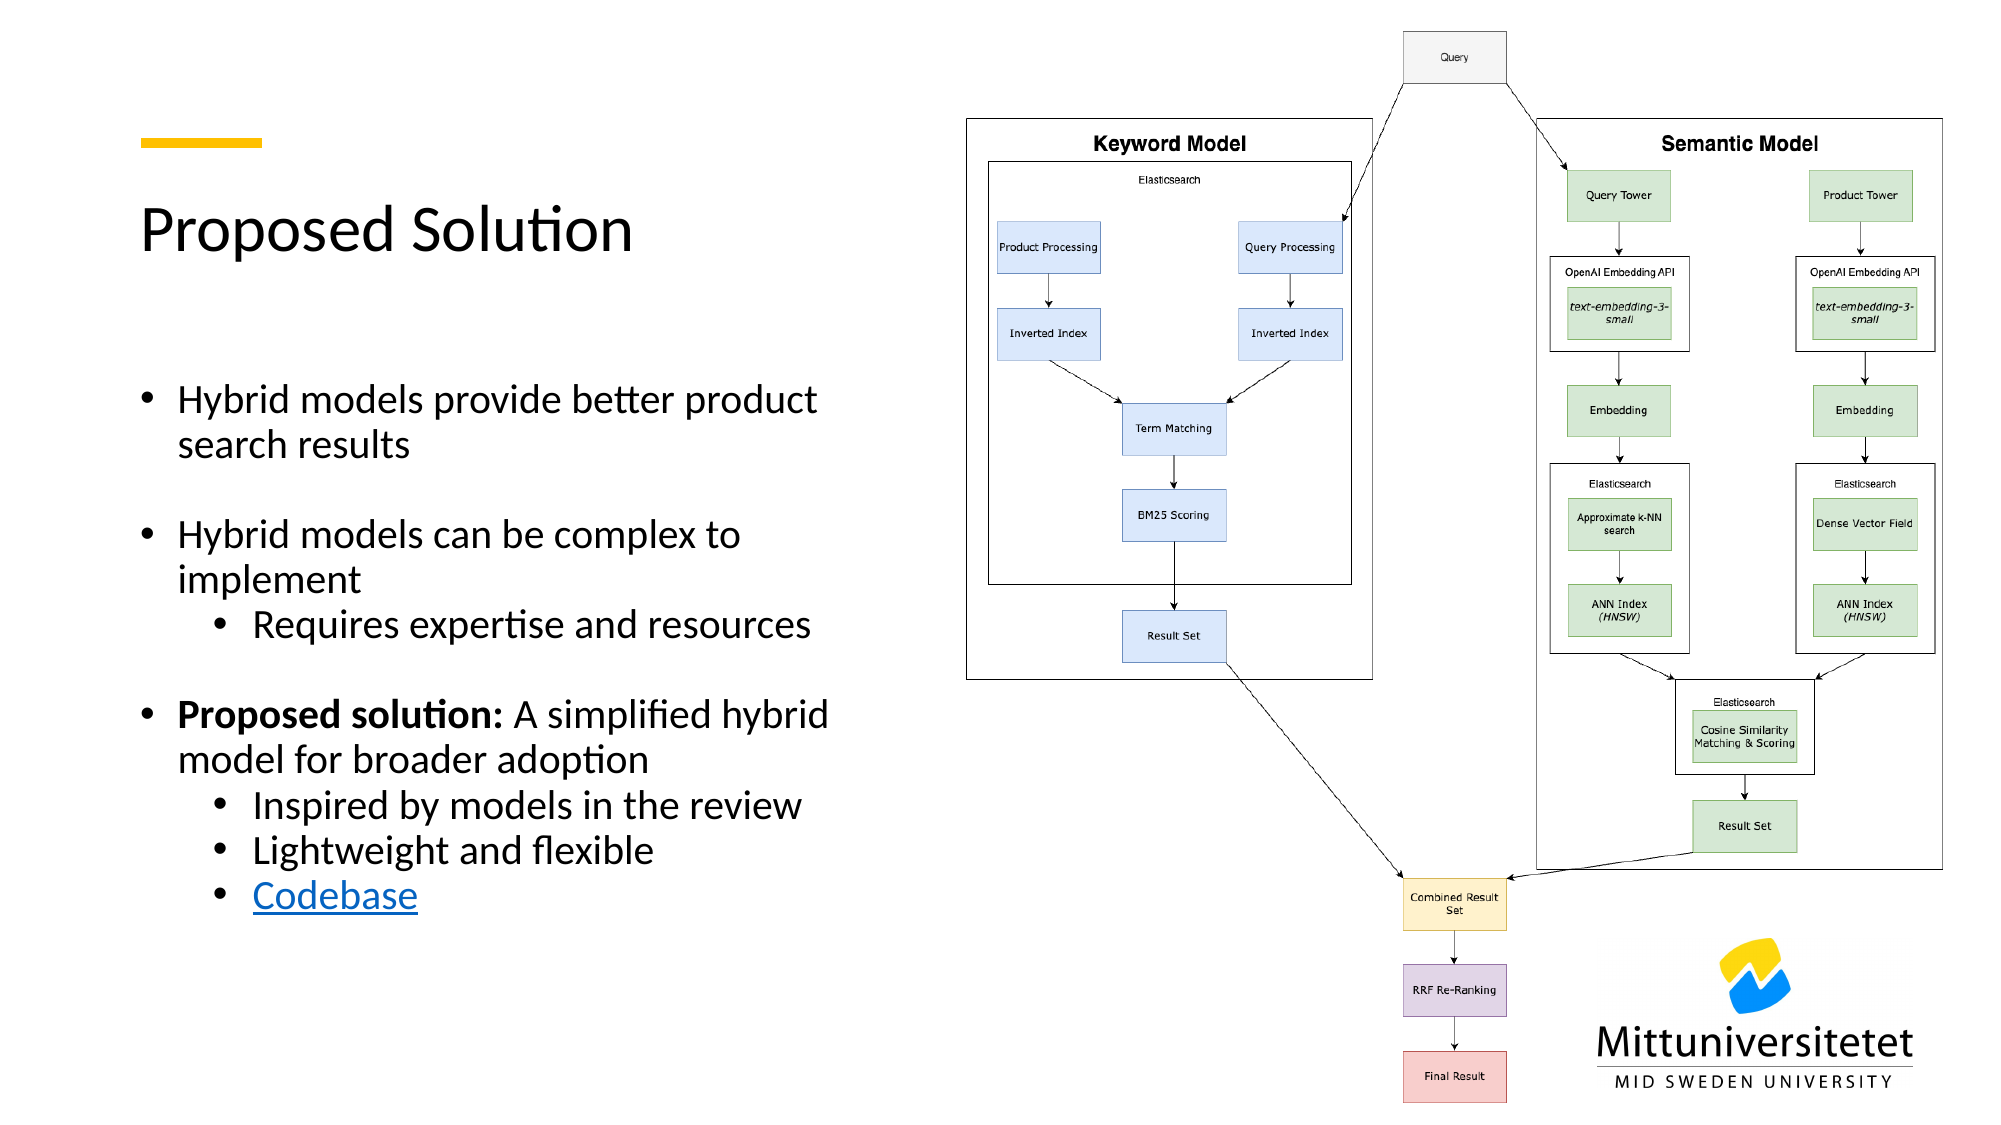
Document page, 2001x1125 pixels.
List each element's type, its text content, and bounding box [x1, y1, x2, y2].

title Proposed Solution [124, 186, 960, 417]
list Hybrid models provide better product search results Hybrid models can be complex to implement Requires expertise and resources Proposed solution: A simplified hybrid model for broader adoption Inspired by models in the review Lightweight and flexible Codebase [124, 319, 917, 1088]
picture [965, 31, 1943, 1103]
